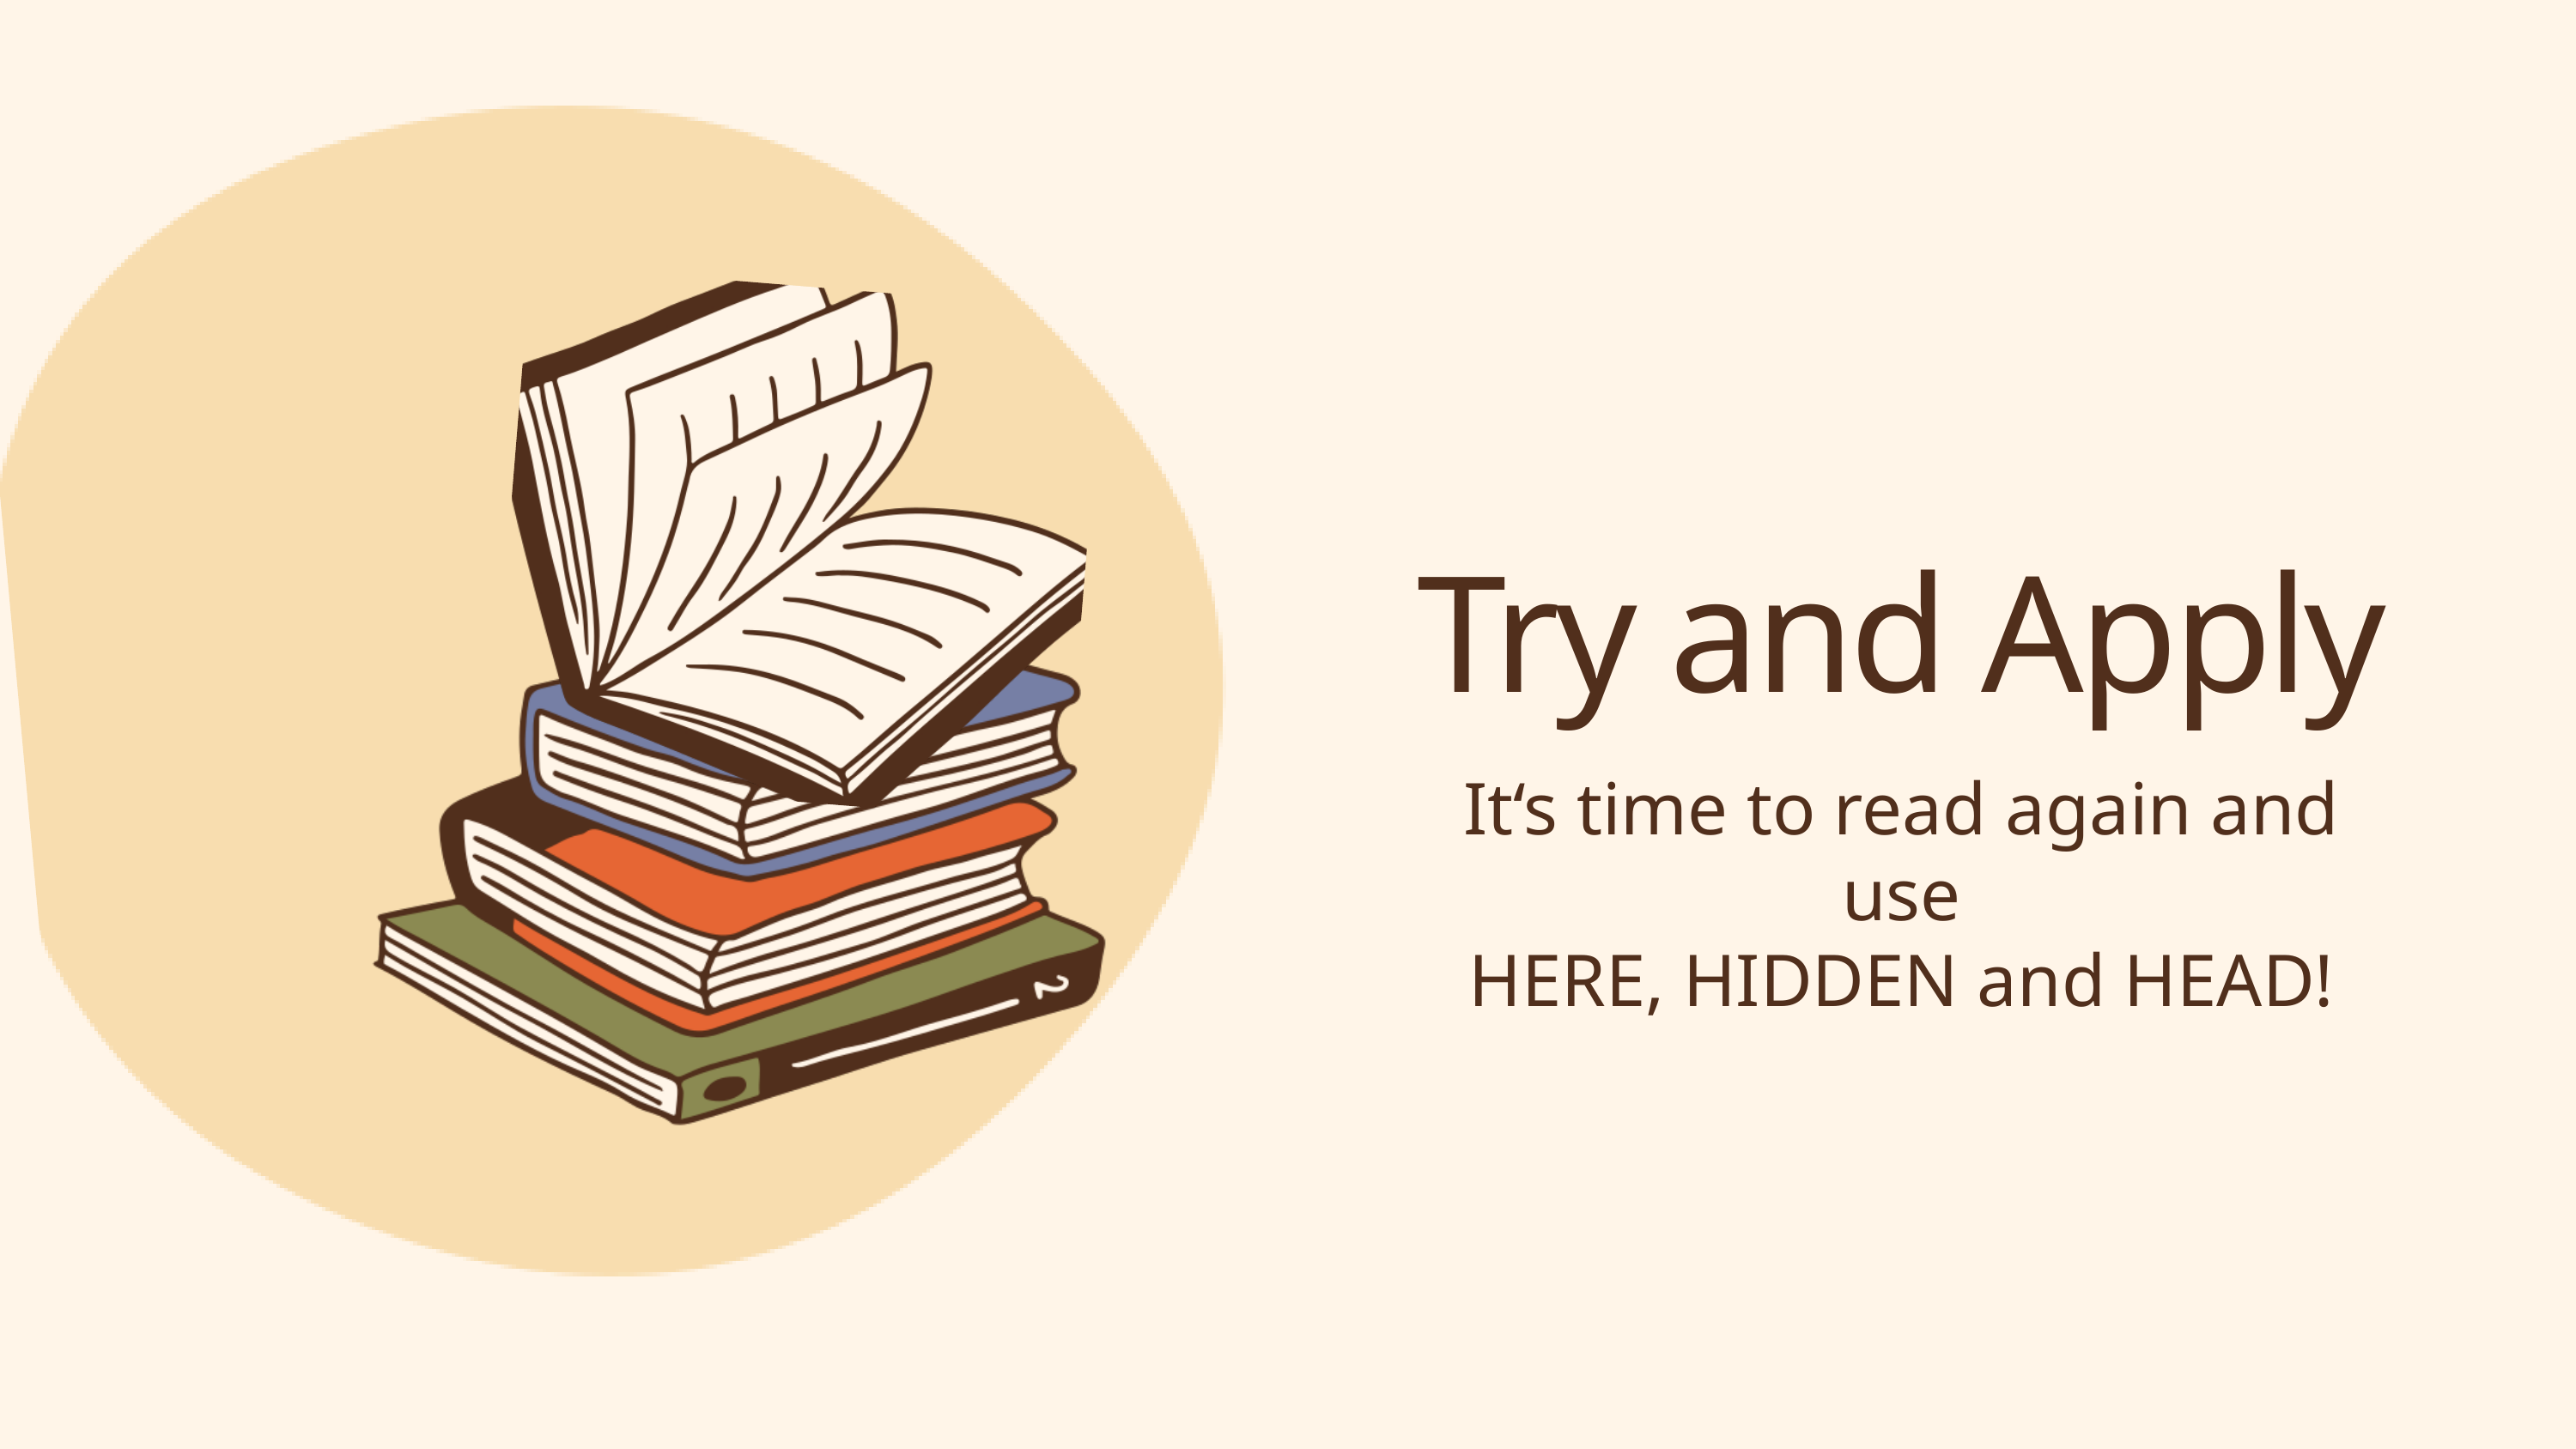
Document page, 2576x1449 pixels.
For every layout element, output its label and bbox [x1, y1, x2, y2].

text_box [0, 37, 1371, 1365]
text_box [489, 264, 1107, 824]
text_box [370, 620, 1107, 1126]
text_box [1415, 555, 2388, 934]
